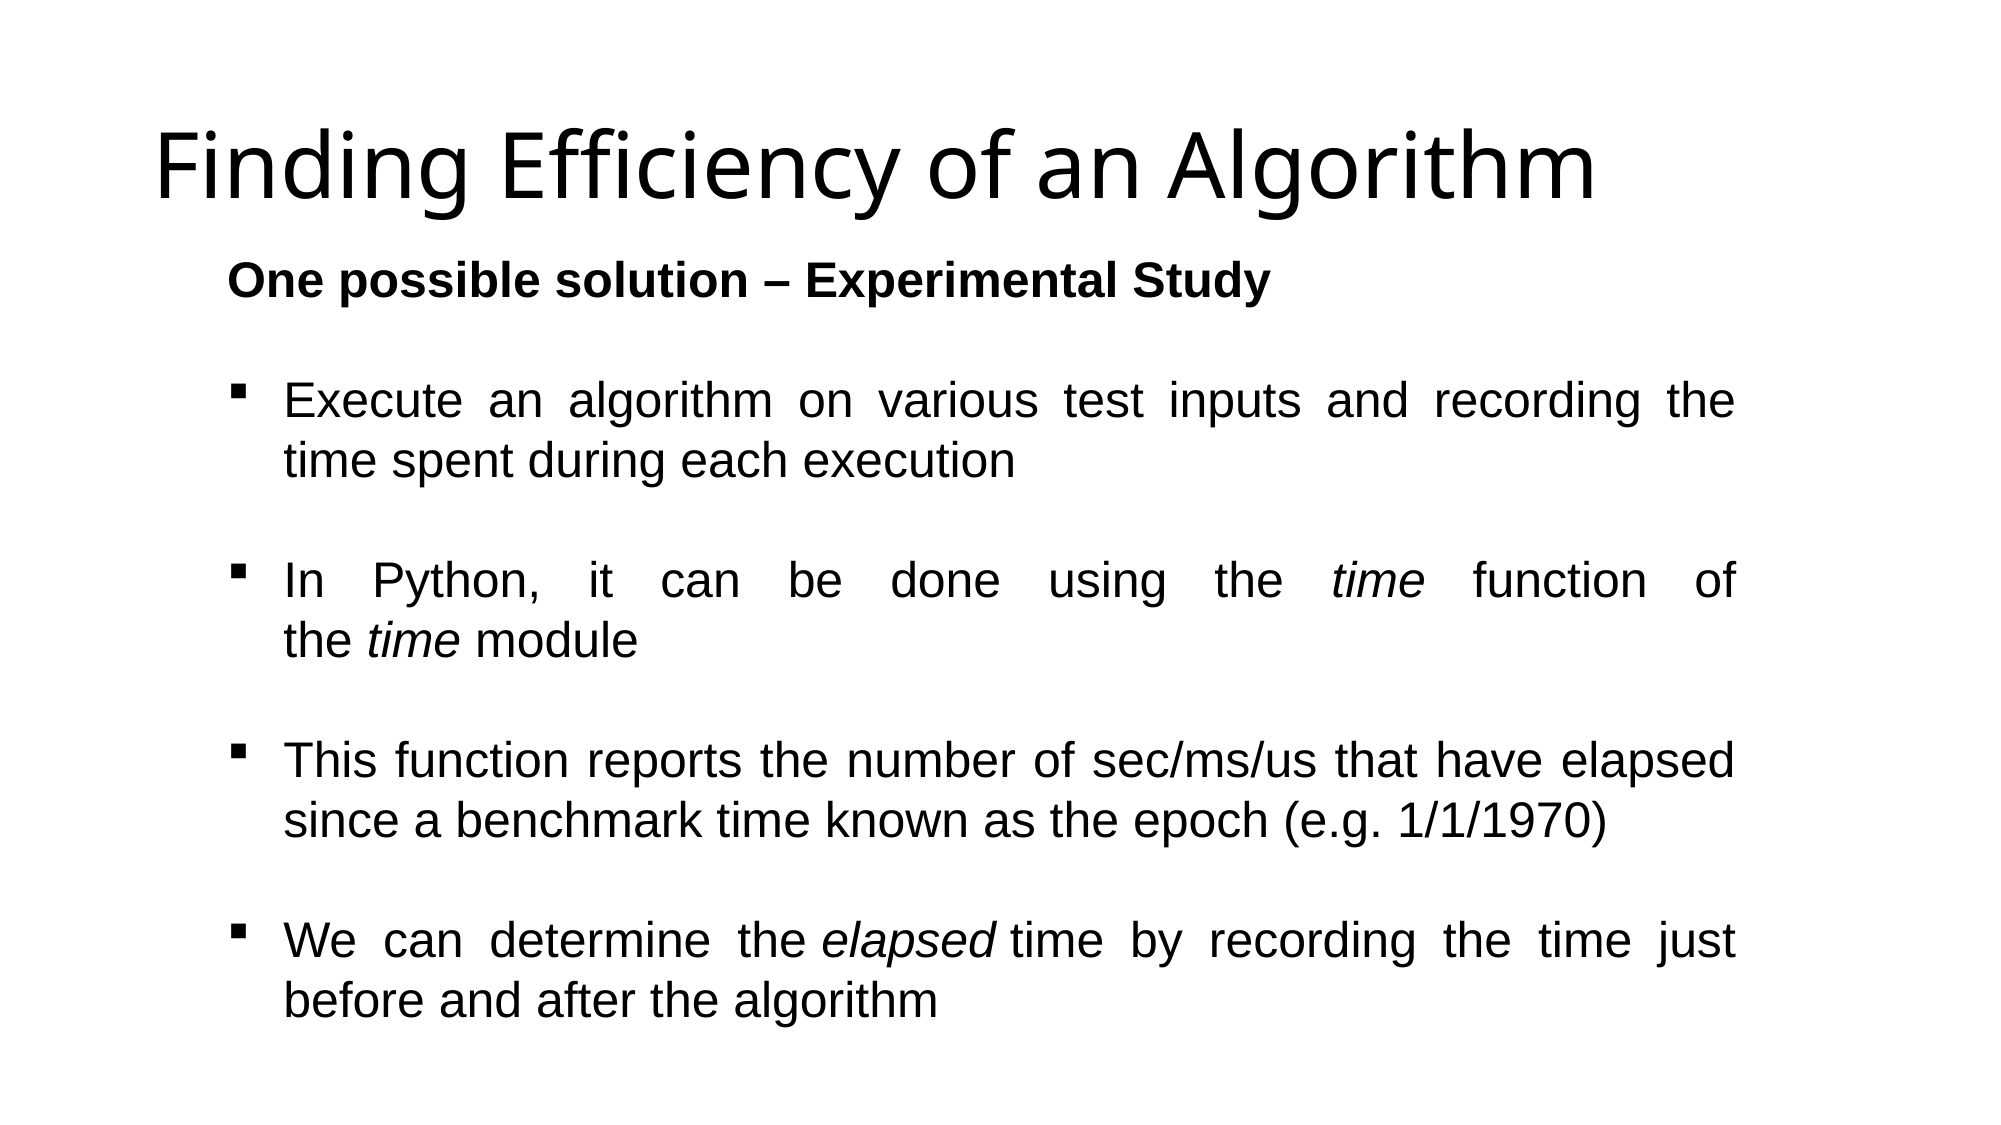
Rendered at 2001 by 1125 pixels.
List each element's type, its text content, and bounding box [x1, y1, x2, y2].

text_box One possible solution – Experimental Study Execute an algorithm on various test inputs and recording the time spent during each execution In Python, it can be done using the time function of the time module This function reports the number of sec/ms/us that have elapsed since a benchmark time known as the epoch (e.g. 1/1/1970) We can determine the elapsed time by recording the time just before and after the algorithm [212, 240, 1752, 1125]
title Finding Efficiency of an Algorithm [137, 59, 1863, 278]
